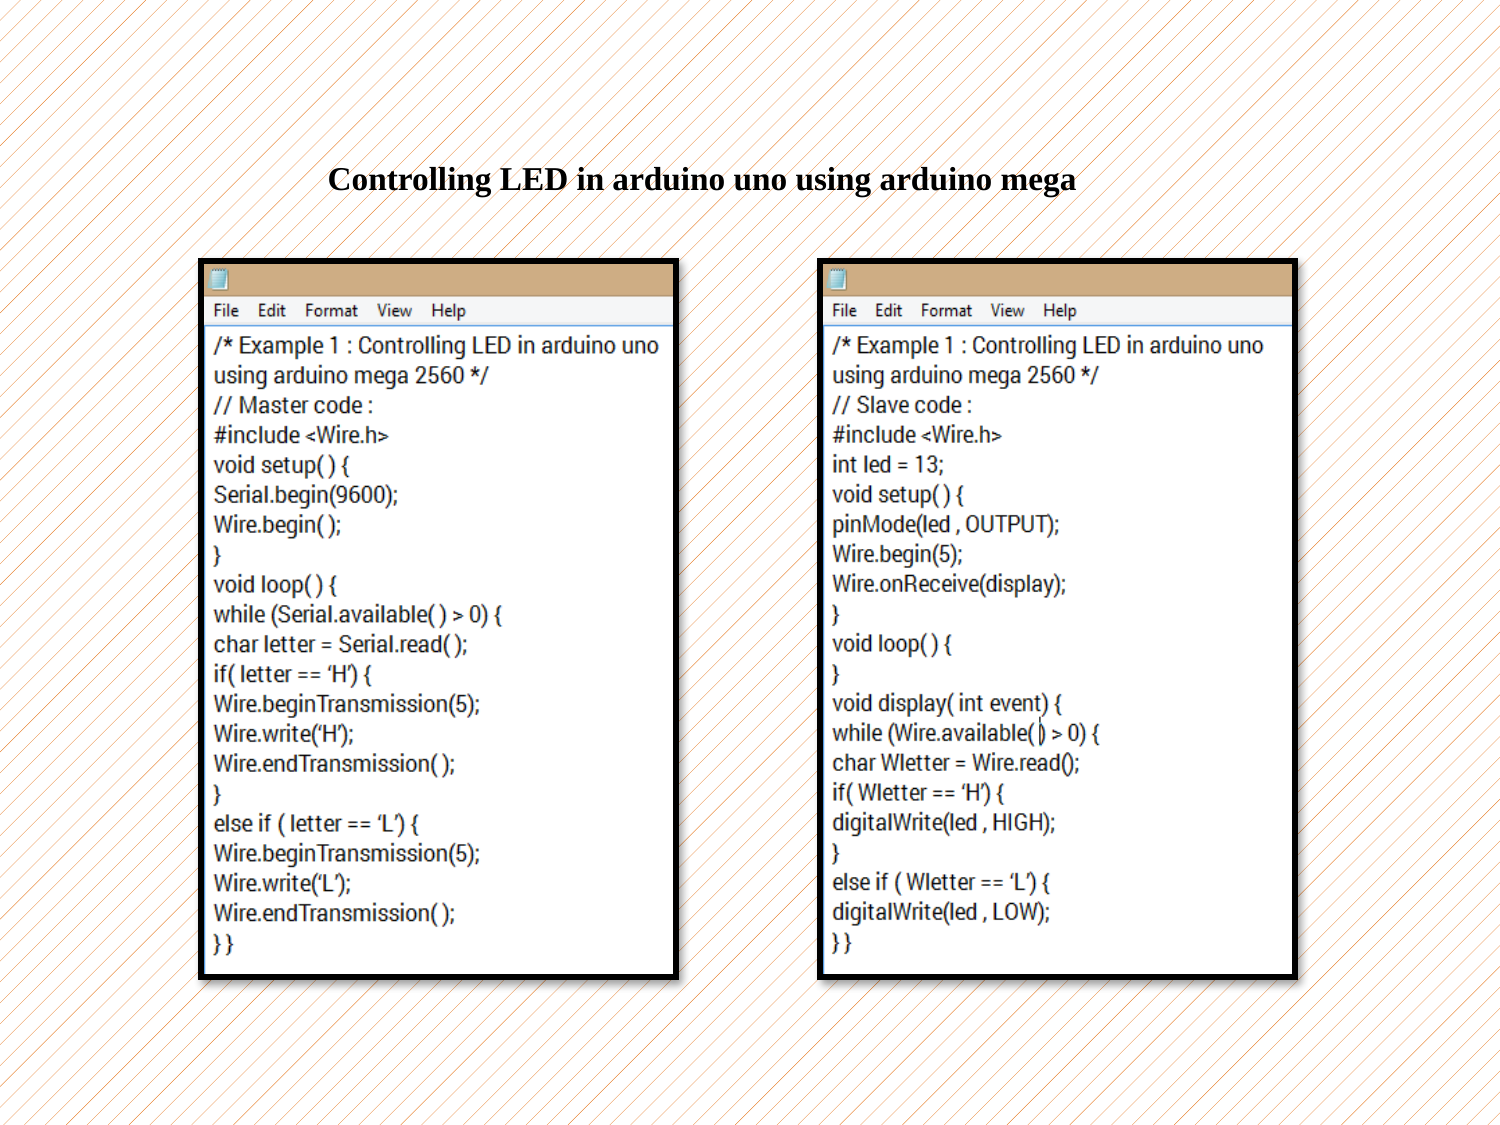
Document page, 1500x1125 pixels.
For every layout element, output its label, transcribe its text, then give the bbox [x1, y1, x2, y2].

picture [822, 264, 1293, 974]
picture [203, 264, 674, 974]
text_box Controlling LED in arduino uno using arduino mega [312, 149, 1160, 240]
